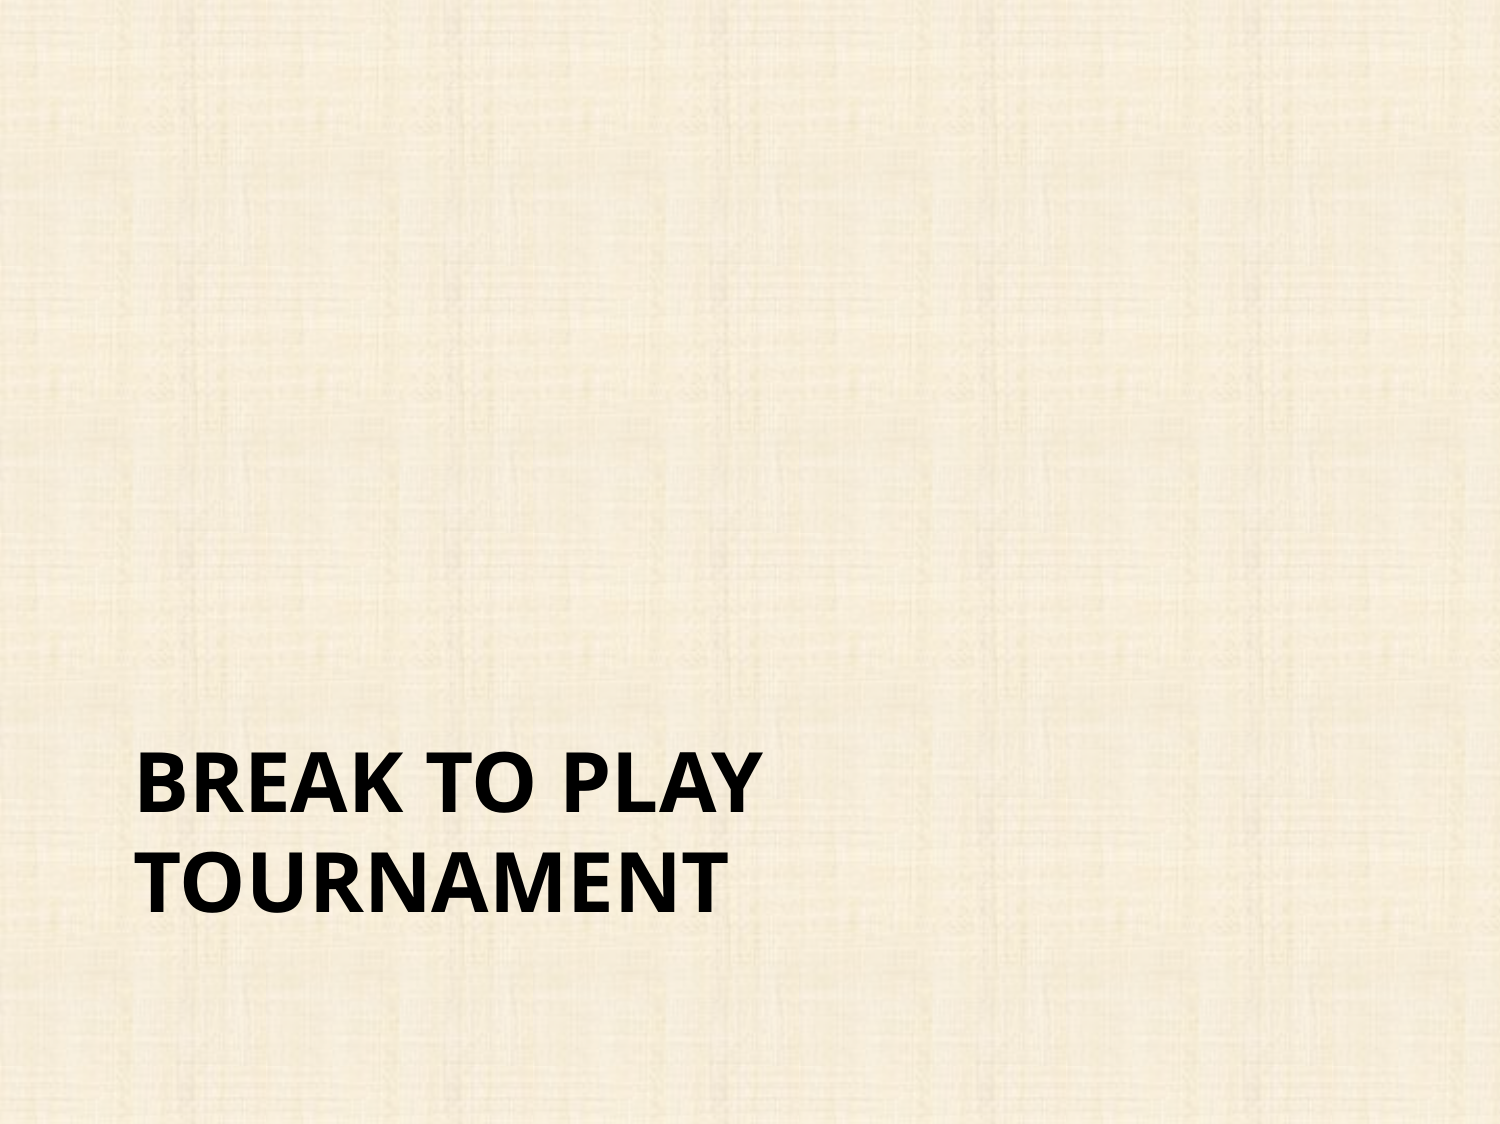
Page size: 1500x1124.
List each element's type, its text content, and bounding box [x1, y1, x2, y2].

title Break to Play Tournament [118, 721, 1394, 945]
